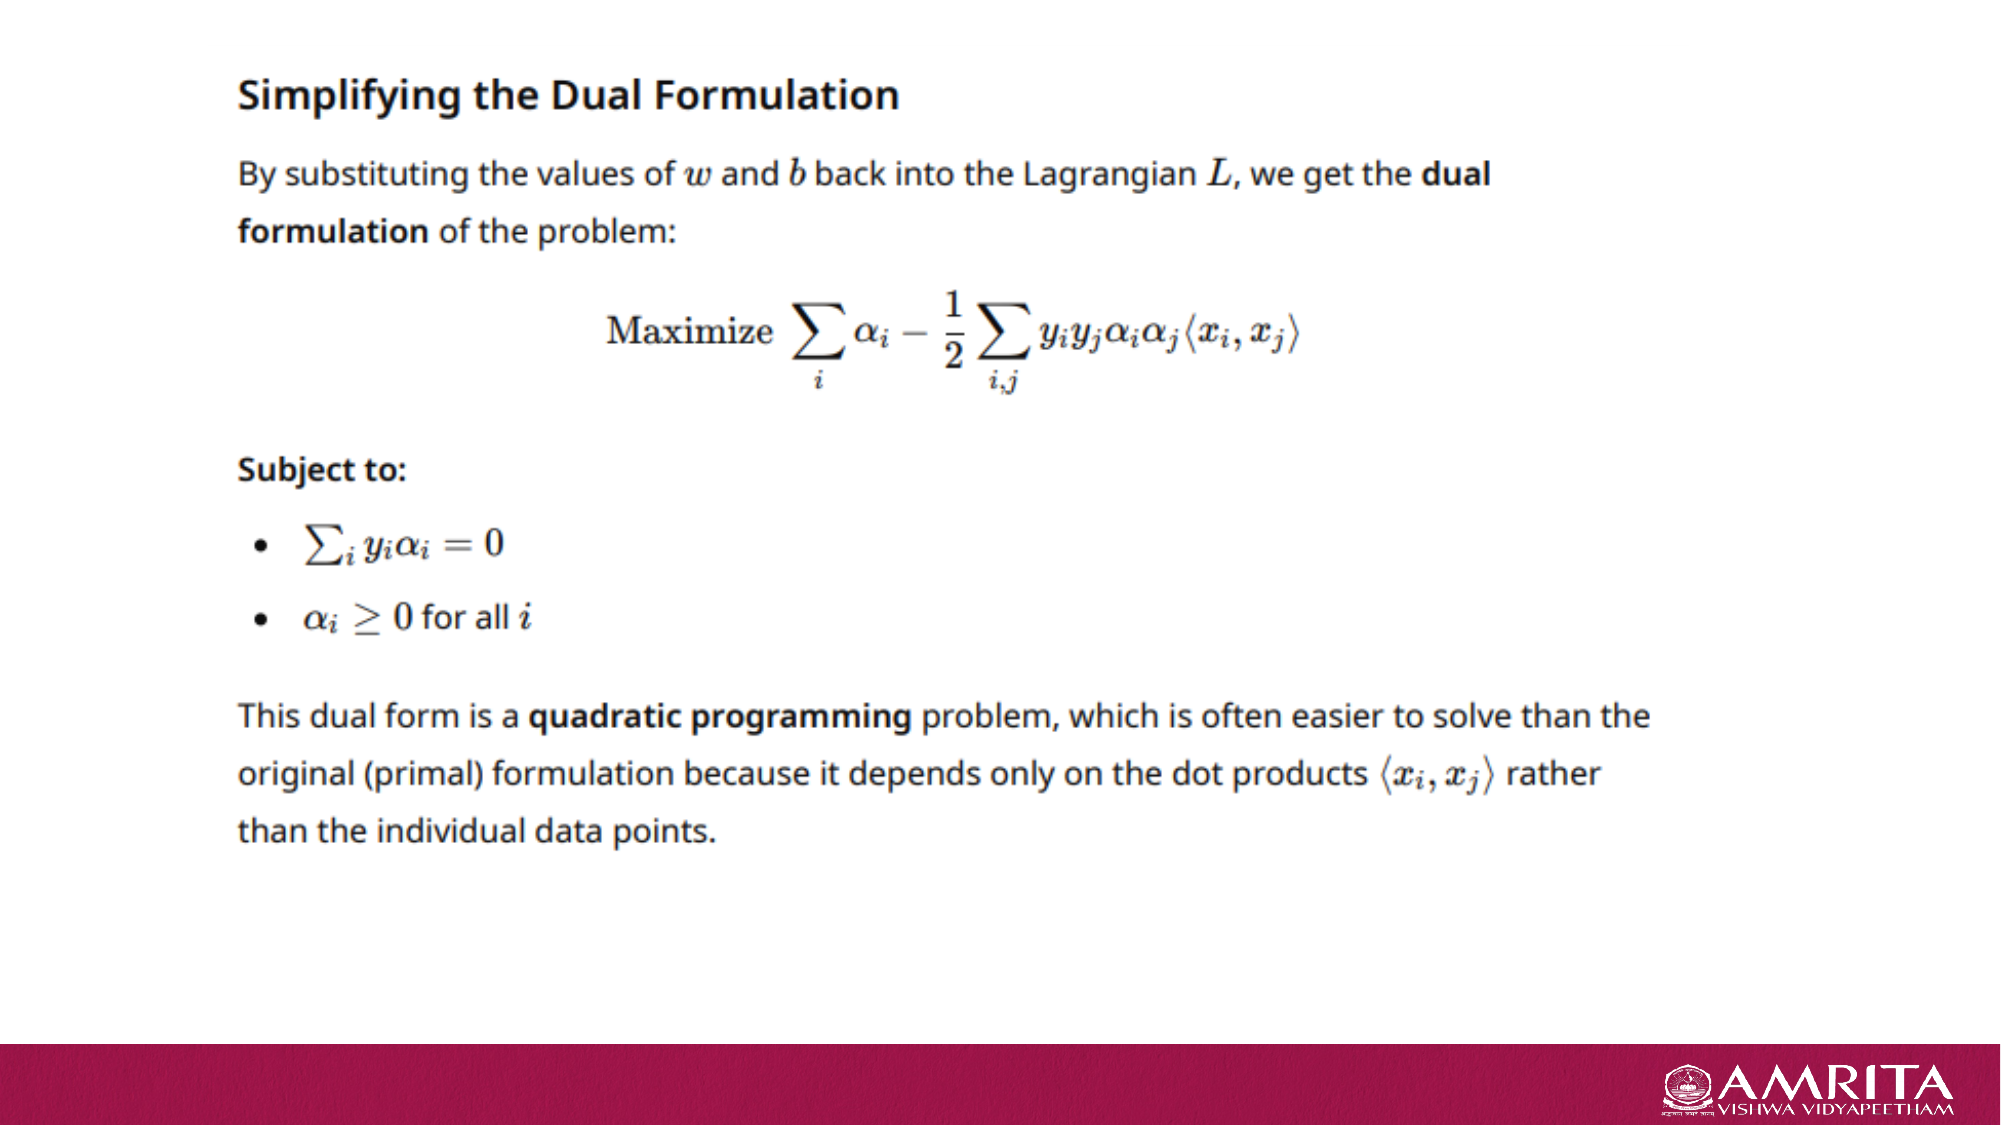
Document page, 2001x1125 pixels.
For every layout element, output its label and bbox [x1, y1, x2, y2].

picture [0, 1044, 2001, 1125]
picture [208, 44, 1689, 884]
